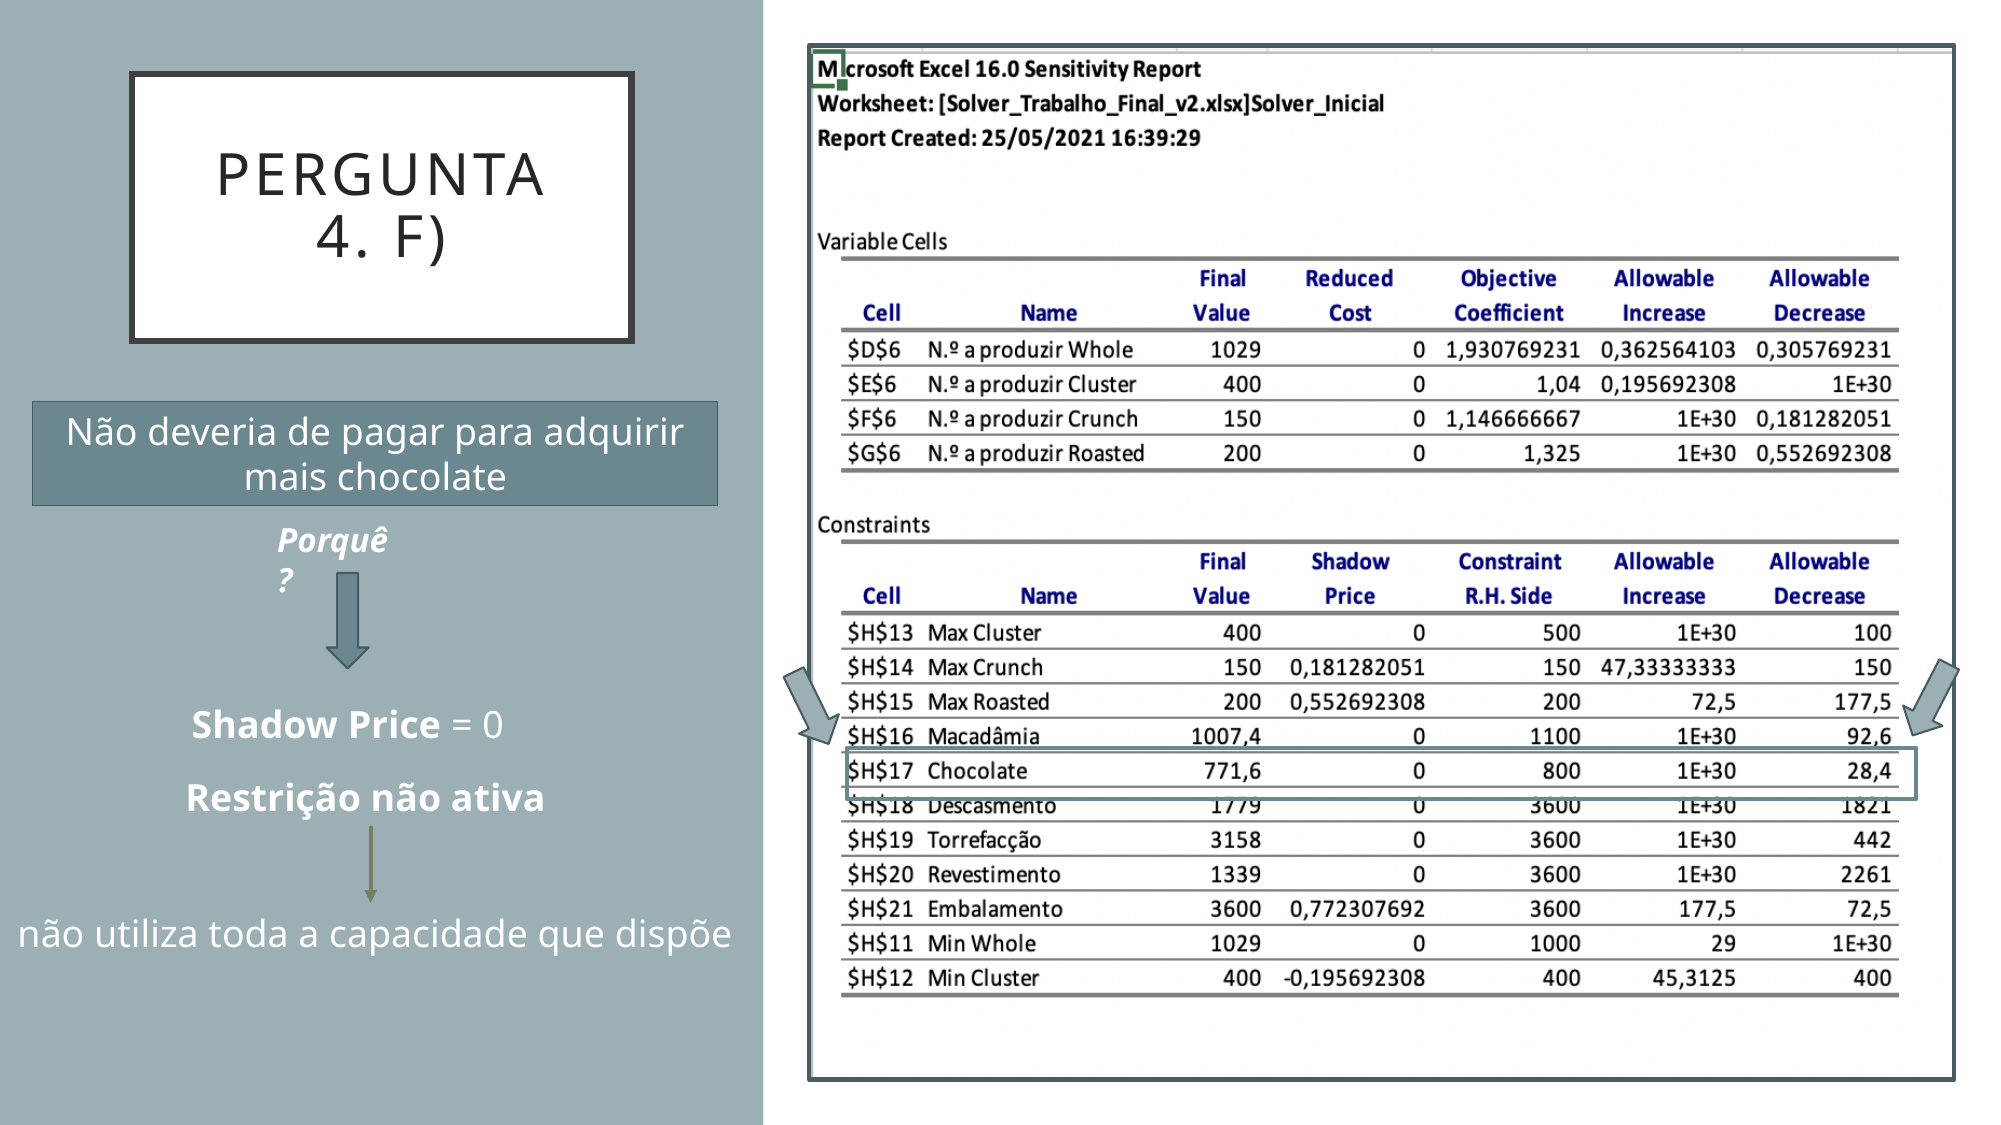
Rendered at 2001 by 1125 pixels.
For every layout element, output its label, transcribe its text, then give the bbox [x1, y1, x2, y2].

text_box Restrição não ativa [170, 766, 571, 827]
text_box [325, 571, 370, 670]
text_box Porquê? [262, 511, 415, 607]
title Pergunta 4. f) [129, 71, 635, 344]
picture [811, 47, 1953, 1078]
text_box Não deveria de pagar para adquirir mais chocolate [32, 401, 718, 506]
text_box Shadow Price = 0 [176, 693, 519, 753]
text_box [782, 666, 811, 739]
text_box [1953, 665, 1961, 684]
text_box não utiliza toda a capacidade que dispõe [2, 902, 748, 963]
text_box [764, 0, 2000, 1125]
text_box [0, 0, 764, 1125]
